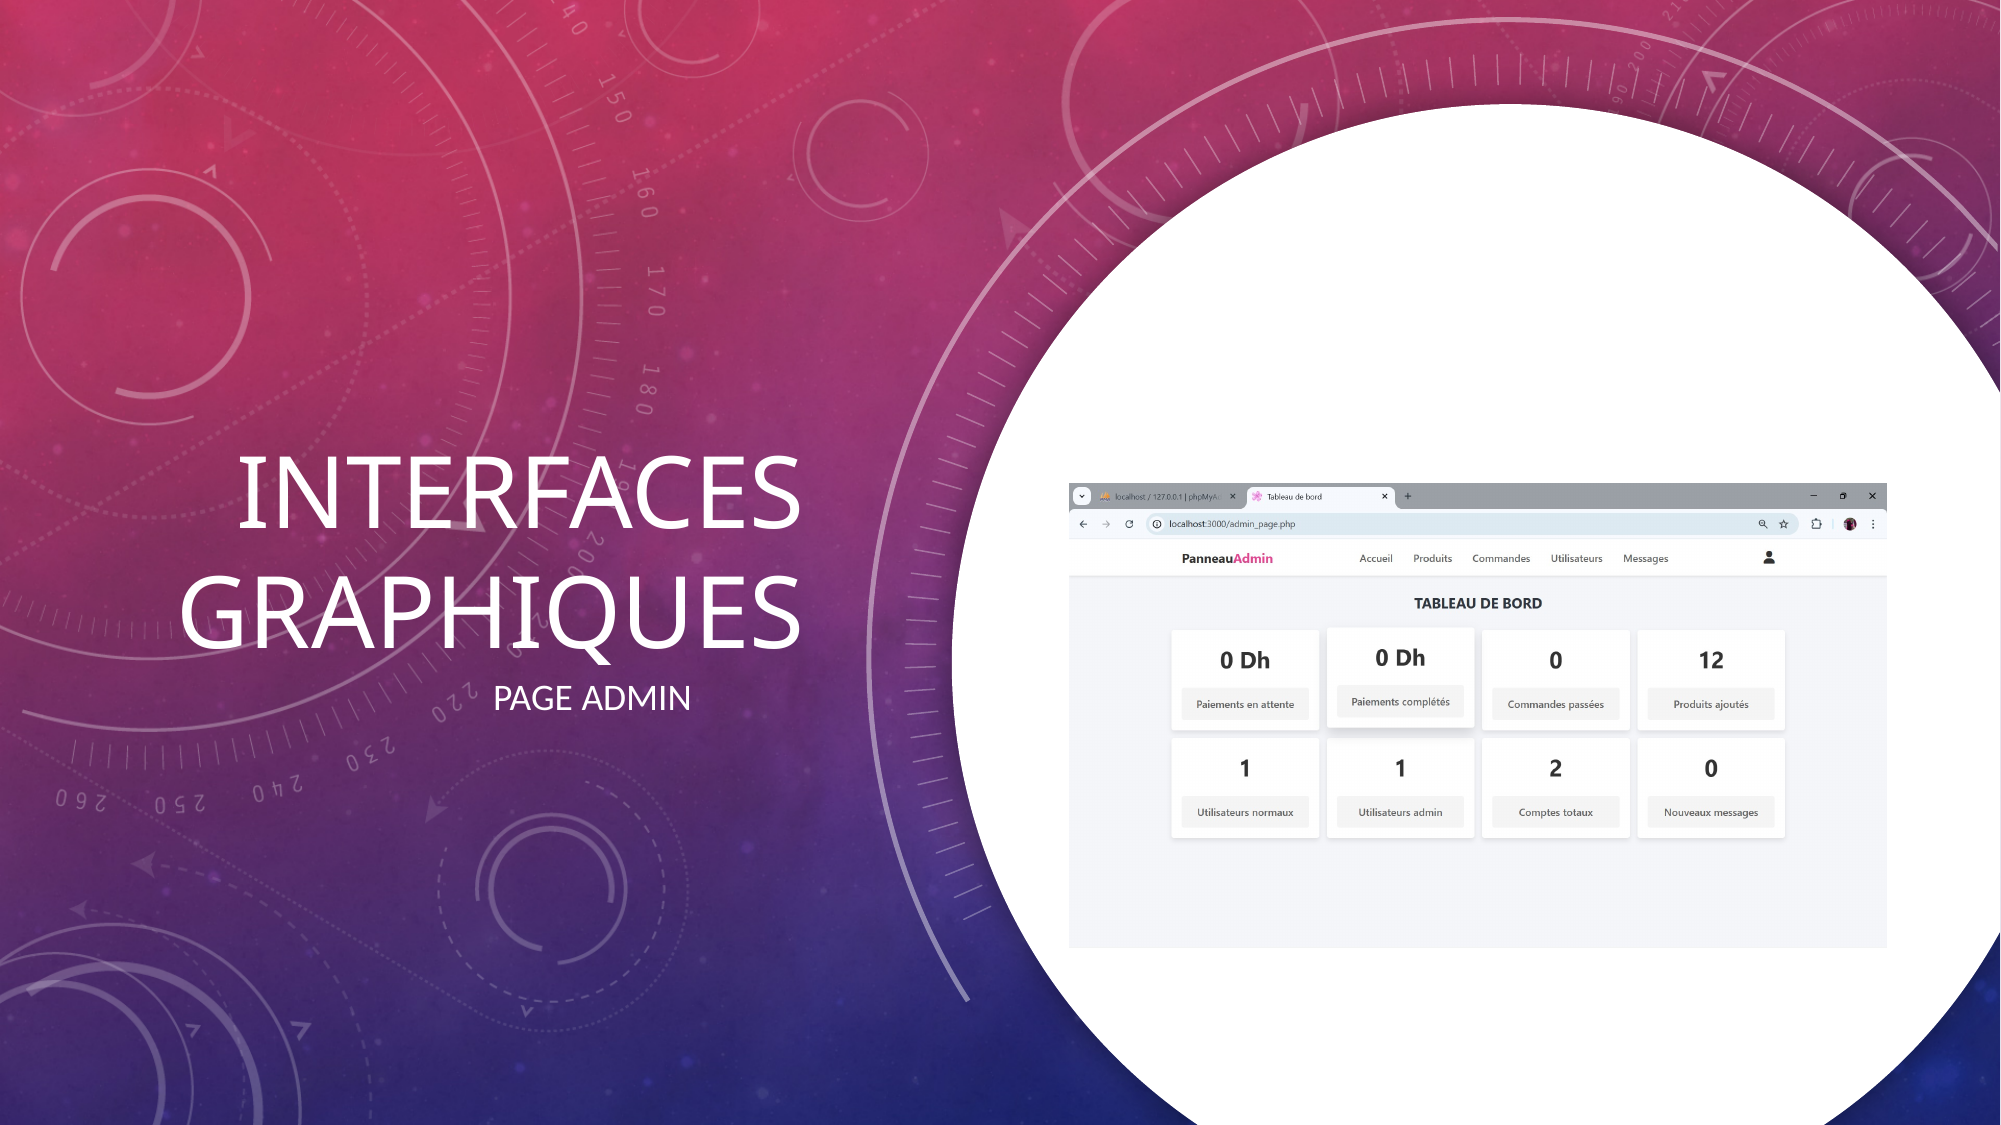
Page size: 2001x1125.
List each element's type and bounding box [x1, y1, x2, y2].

picture [0, 0, 2001, 1125]
text_box [904, 54, 2000, 914]
